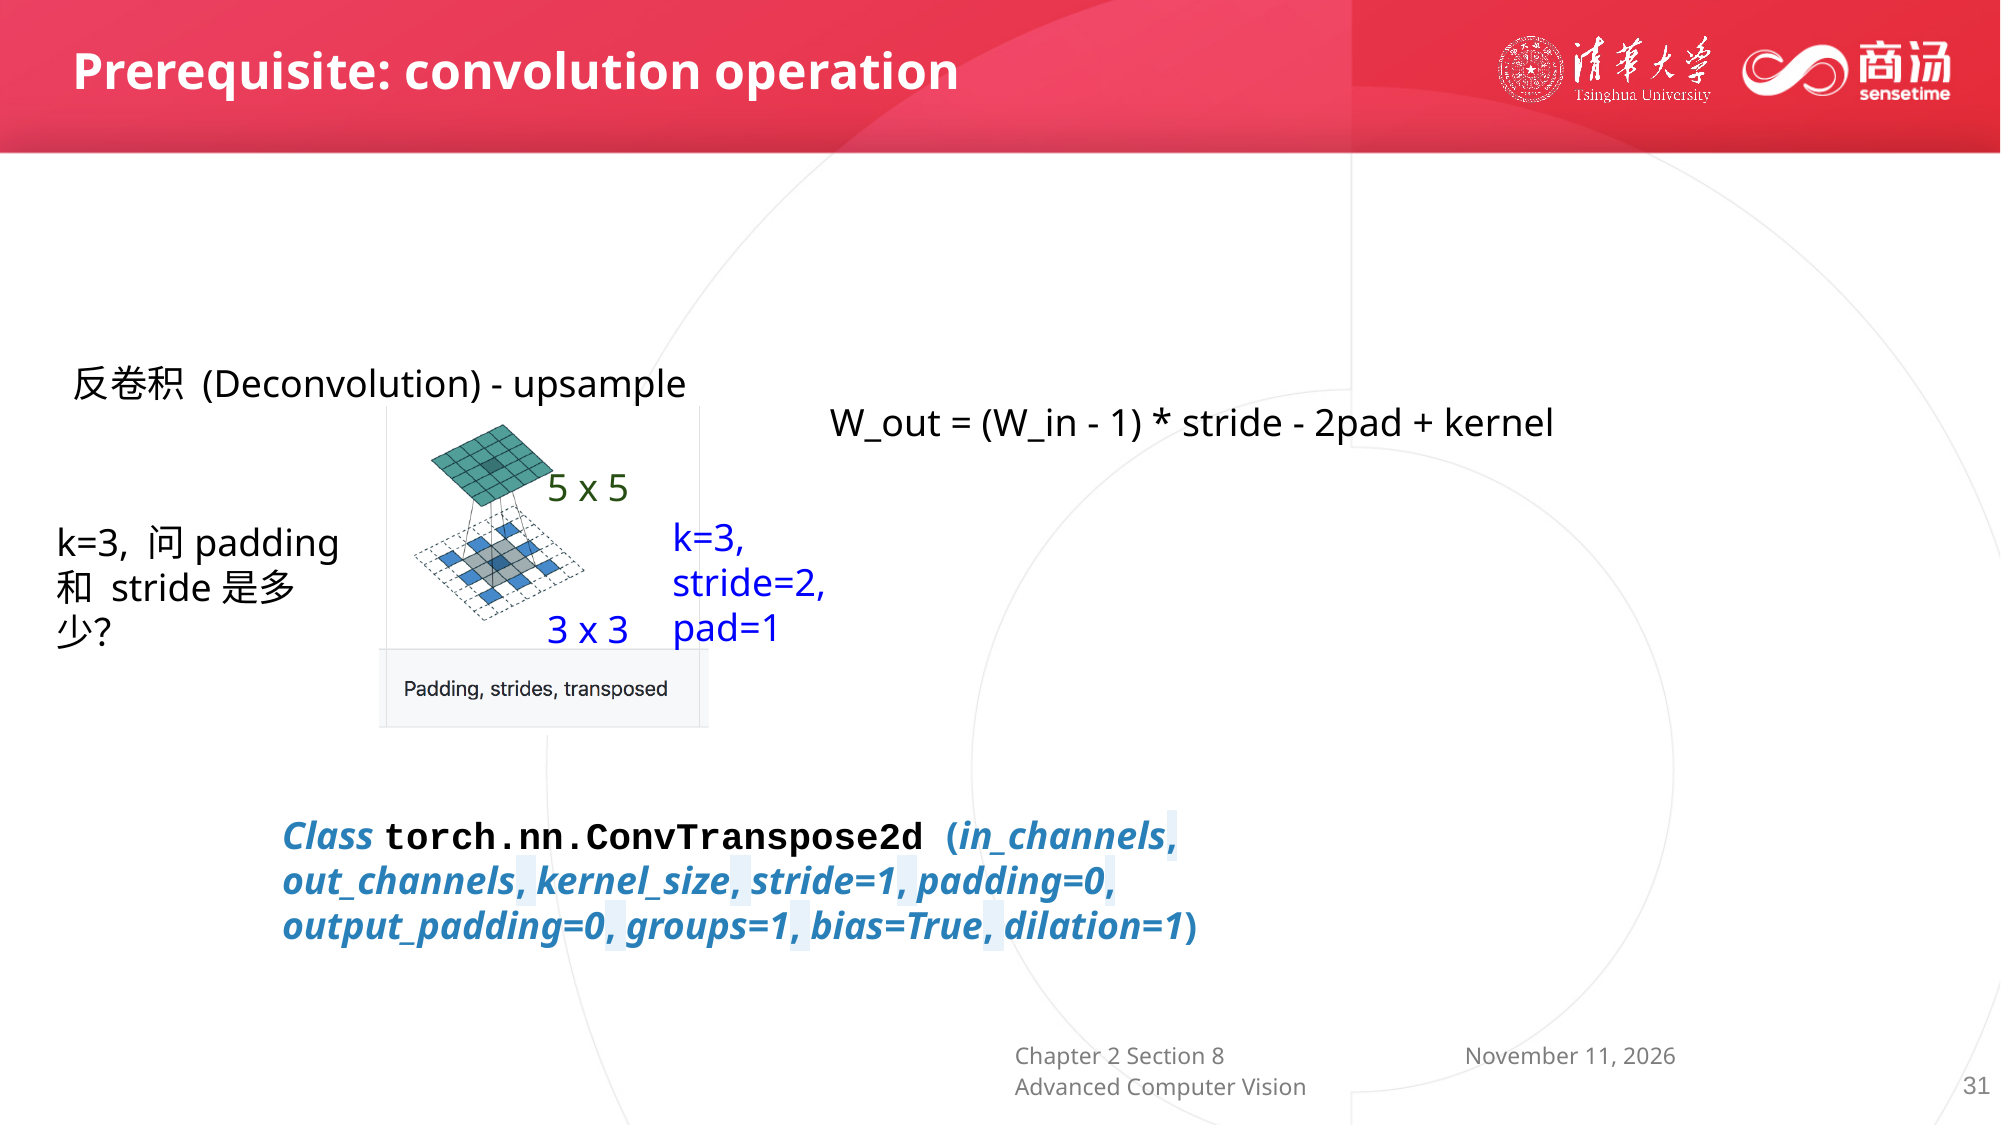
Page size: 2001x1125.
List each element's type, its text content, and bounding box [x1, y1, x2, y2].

picture [0, 0, 2001, 1125]
text_box Class torch.nn.ConvTranspose2d (in_channels, out_channels, kernel_size, stride=1, padding=0, output_padding=0, groups=1, bias=True, dilation=1) [267, 816, 1309, 943]
text_box k=3, 问padding 和 stride是多少？ [41, 503, 371, 622]
list Prerequisite: convolution operation [57, 28, 1309, 110]
text_box 反卷积 (Deconvolution) - upsample [57, 322, 868, 440]
slide_number 31 [1954, 1061, 2000, 1108]
text_box k=3, stride=2, pad=1 [709, 499, 868, 626]
text_box W_out = (W_in - 1) * stride - 2pad + kernel [814, 378, 1622, 465]
